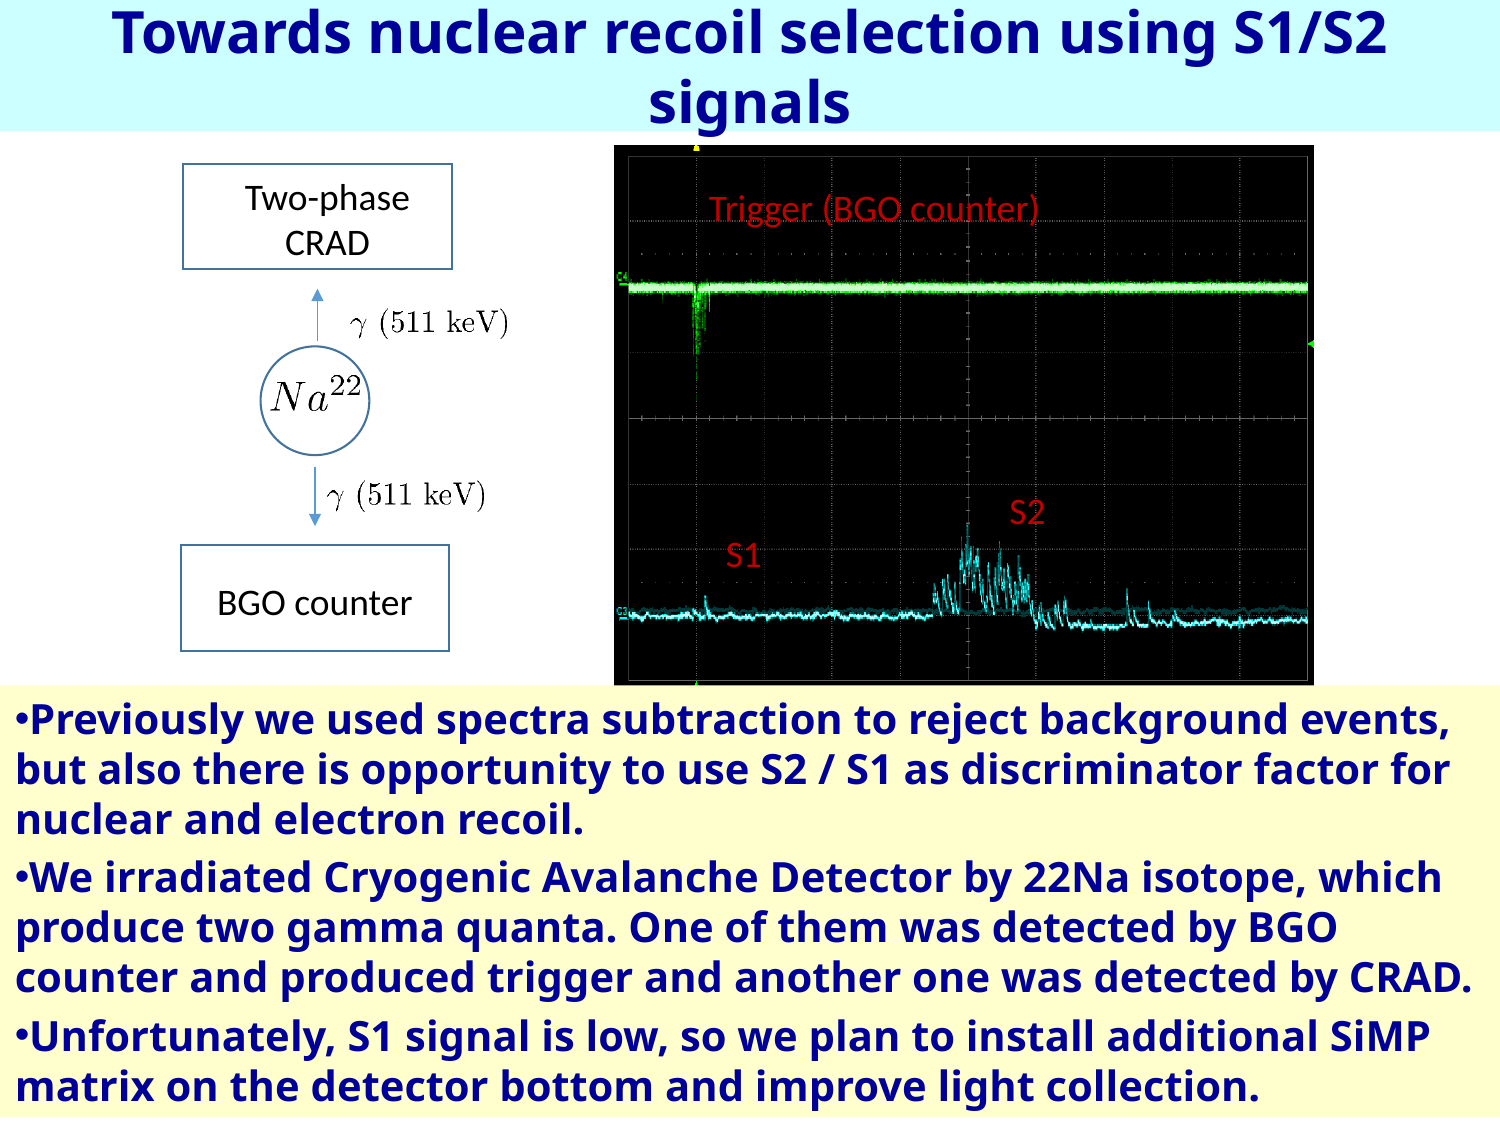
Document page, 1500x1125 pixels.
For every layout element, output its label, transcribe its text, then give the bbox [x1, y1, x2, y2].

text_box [180, 163, 507, 651]
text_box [614, 145, 1314, 686]
text_box Previously we used spectra subtraction to reject background events, but also there is opportunity to use S2 / S1 as discriminator factor for nuclear and electron recoil. We irradiated Cryogenic Avalanche Detector by 22Na isotope, which produce two gamma quanta. One of them was detected by BGO counter and produced trigger and another one was detected by CRAD. Unfortunately, S1 signal is low, so we plan to install additional SiMP matrix on the detector bottom and improve light collection. [0, 685, 1500, 1117]
text_box Towards nuclear recoil selection using S1/S2 signals [0, 0, 1500, 132]
